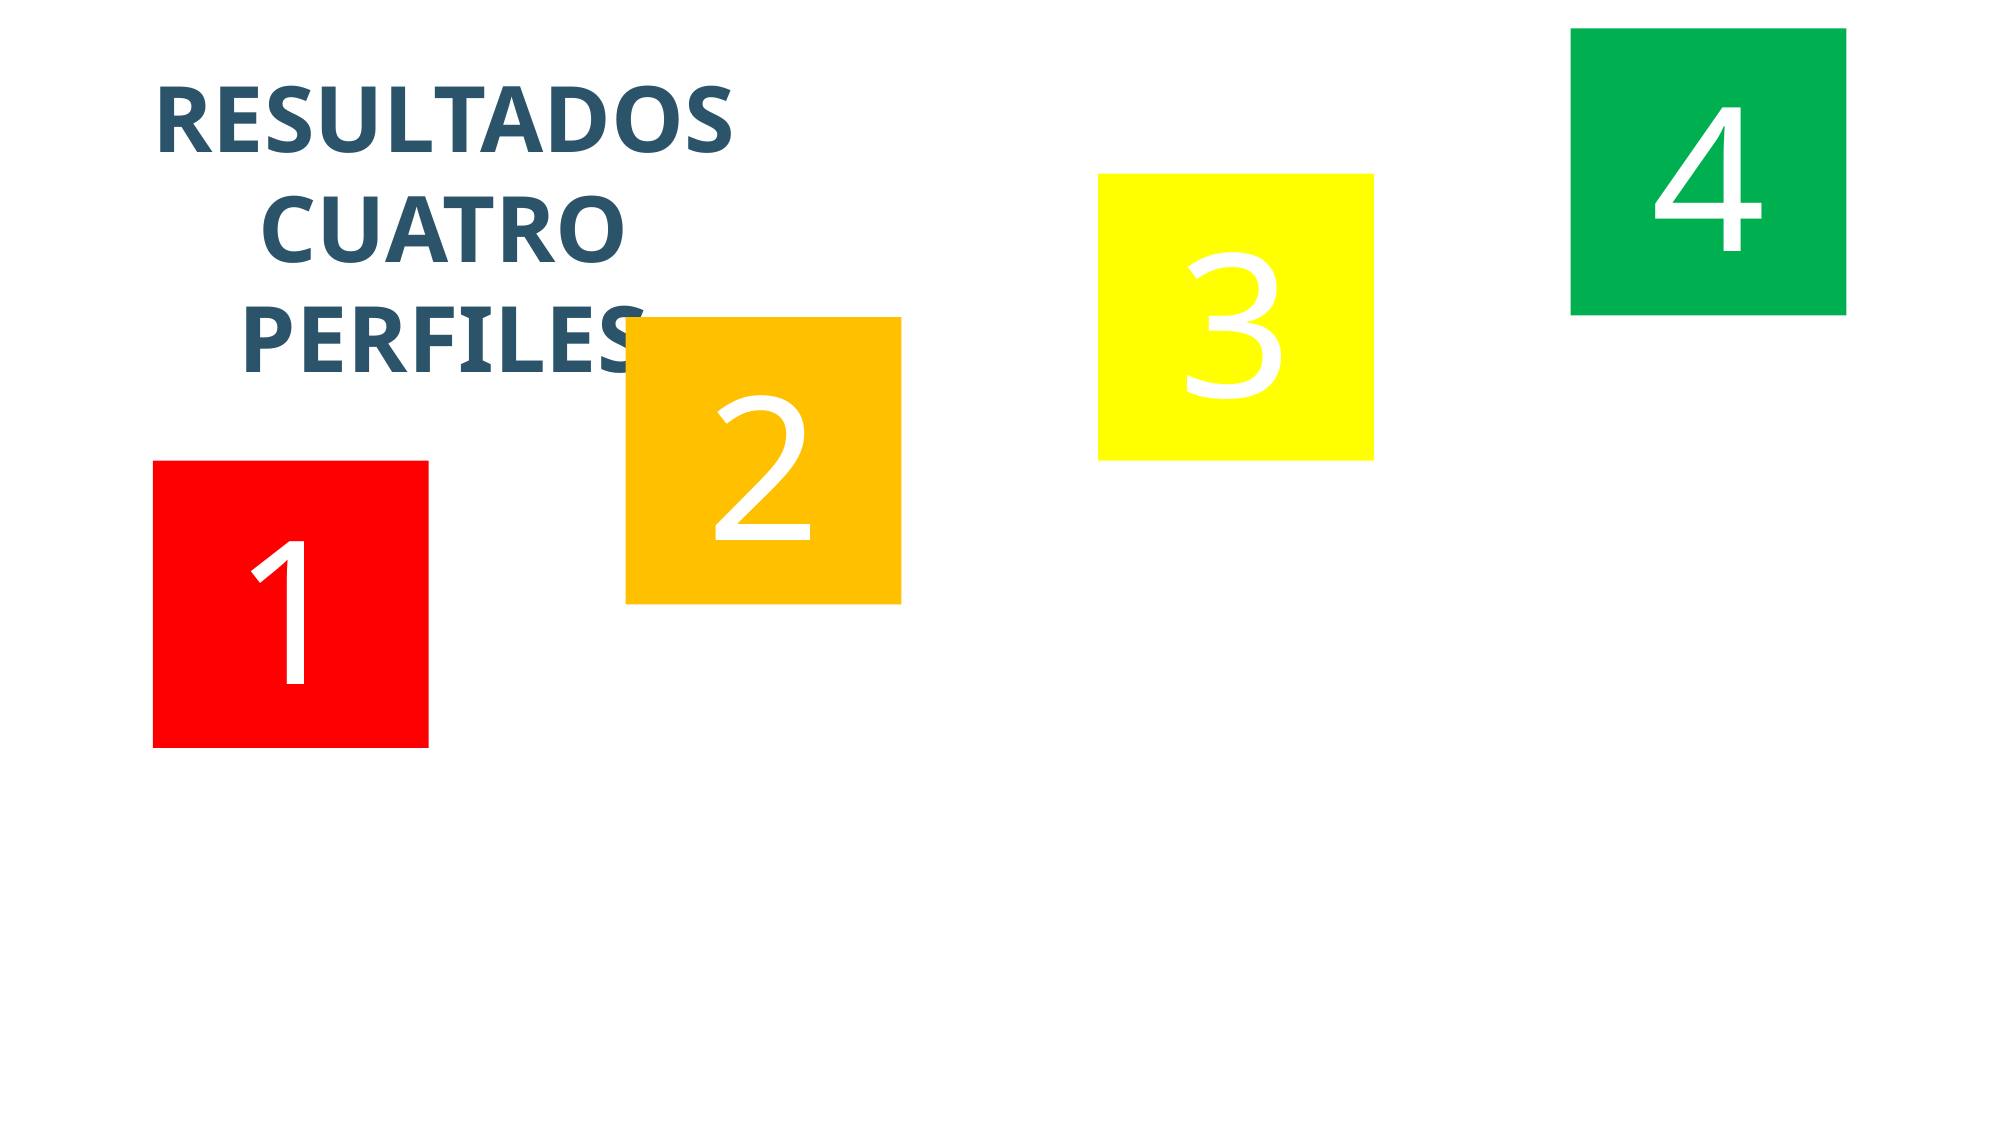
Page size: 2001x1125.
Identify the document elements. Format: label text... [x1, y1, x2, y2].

text_box RESULTADOS CUATRO PERFILES [35, 53, 852, 398]
text_box 4 [1569, 27, 1847, 316]
text_box 1 [152, 460, 430, 749]
text_box 2 [625, 316, 903, 605]
text_box 3 [1097, 172, 1375, 462]
